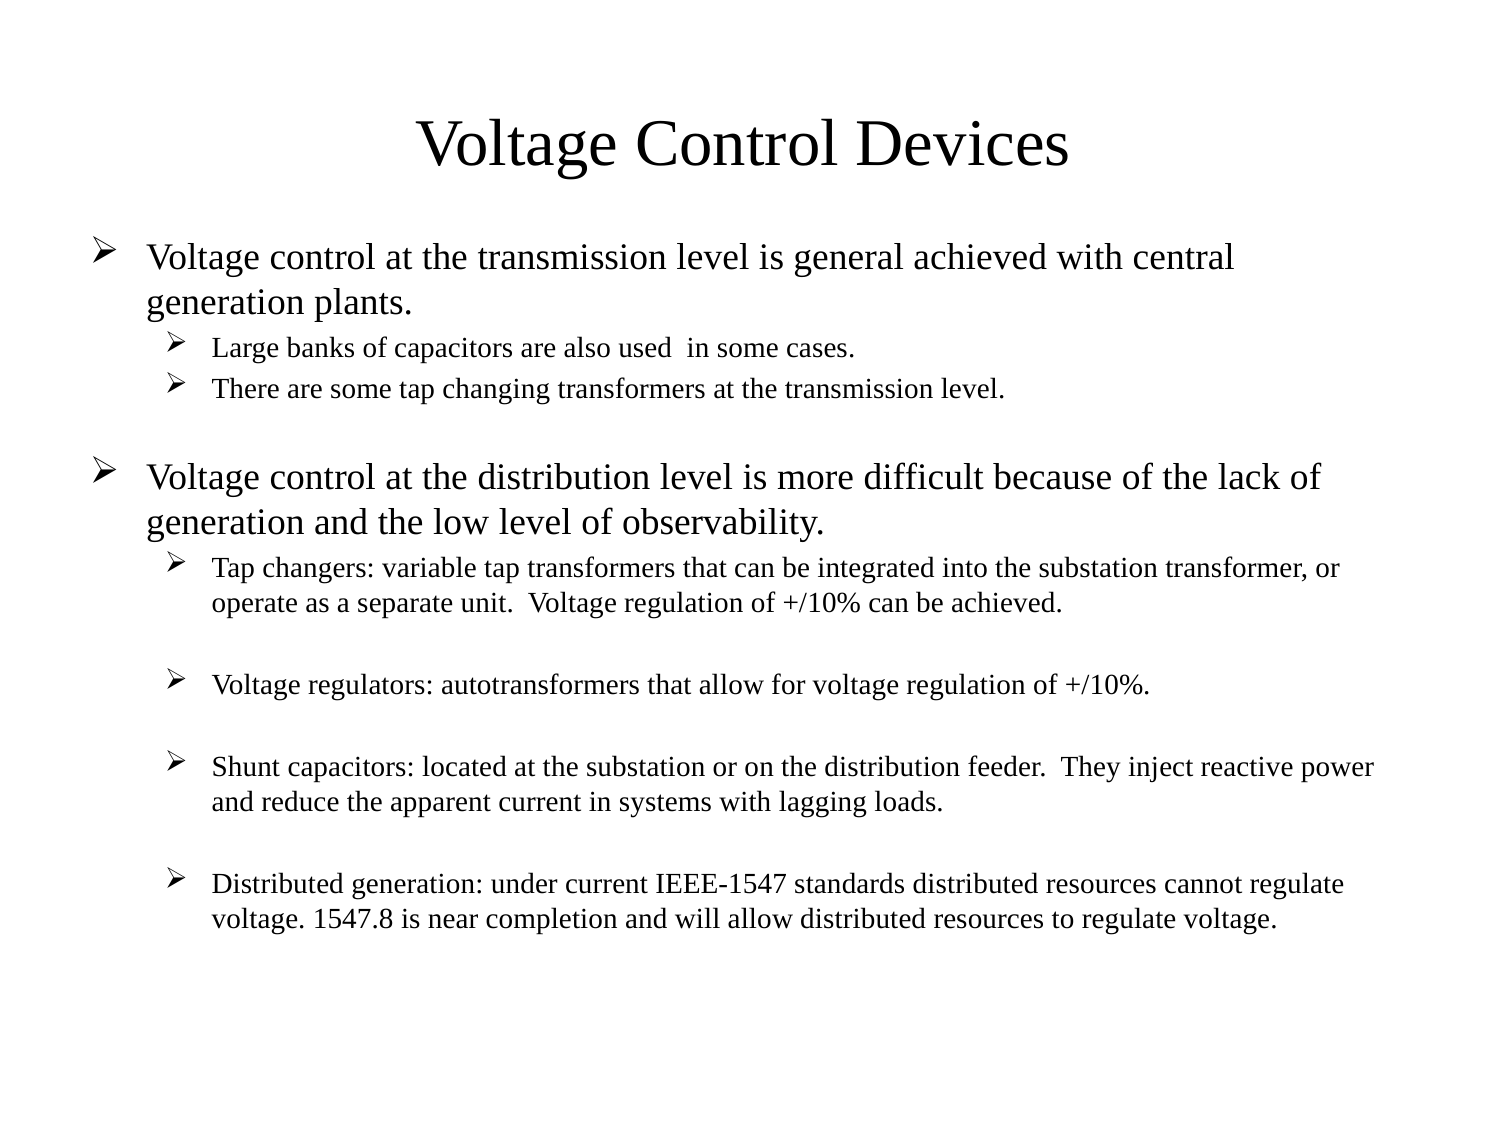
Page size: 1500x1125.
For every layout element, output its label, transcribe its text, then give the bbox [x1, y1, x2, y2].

text_box [49, 200, 1463, 1125]
text_box Voltage control at the transmission level is general achieved with central generation plants. Large banks of capacitors are also used in some cases. There are some tap changing transformers at the transmission level. Voltage control at the distribution level is more difficult because of the lack of generation and the low level of observability. Tap changers: variable tap transformers that can be integrated into the substation transformer, or operate as a separate unit. Voltage regulation of +/10% can be achieved. Voltage regulators: autotransformers that allow for voltage regulation of +/10%. Shunt capacitors: located at the substation or on the distribution feeder. They inject reactive power and reduce the apparent current in systems with lagging loads. Distributed generation: under current IEEE-1547 standards distributed resources cannot regulate voltage. 1547.8 is near completion and will allow distributed resources to regulate voltage. [74, 224, 1413, 1050]
title Voltage Control Devices [37, 45, 1450, 233]
